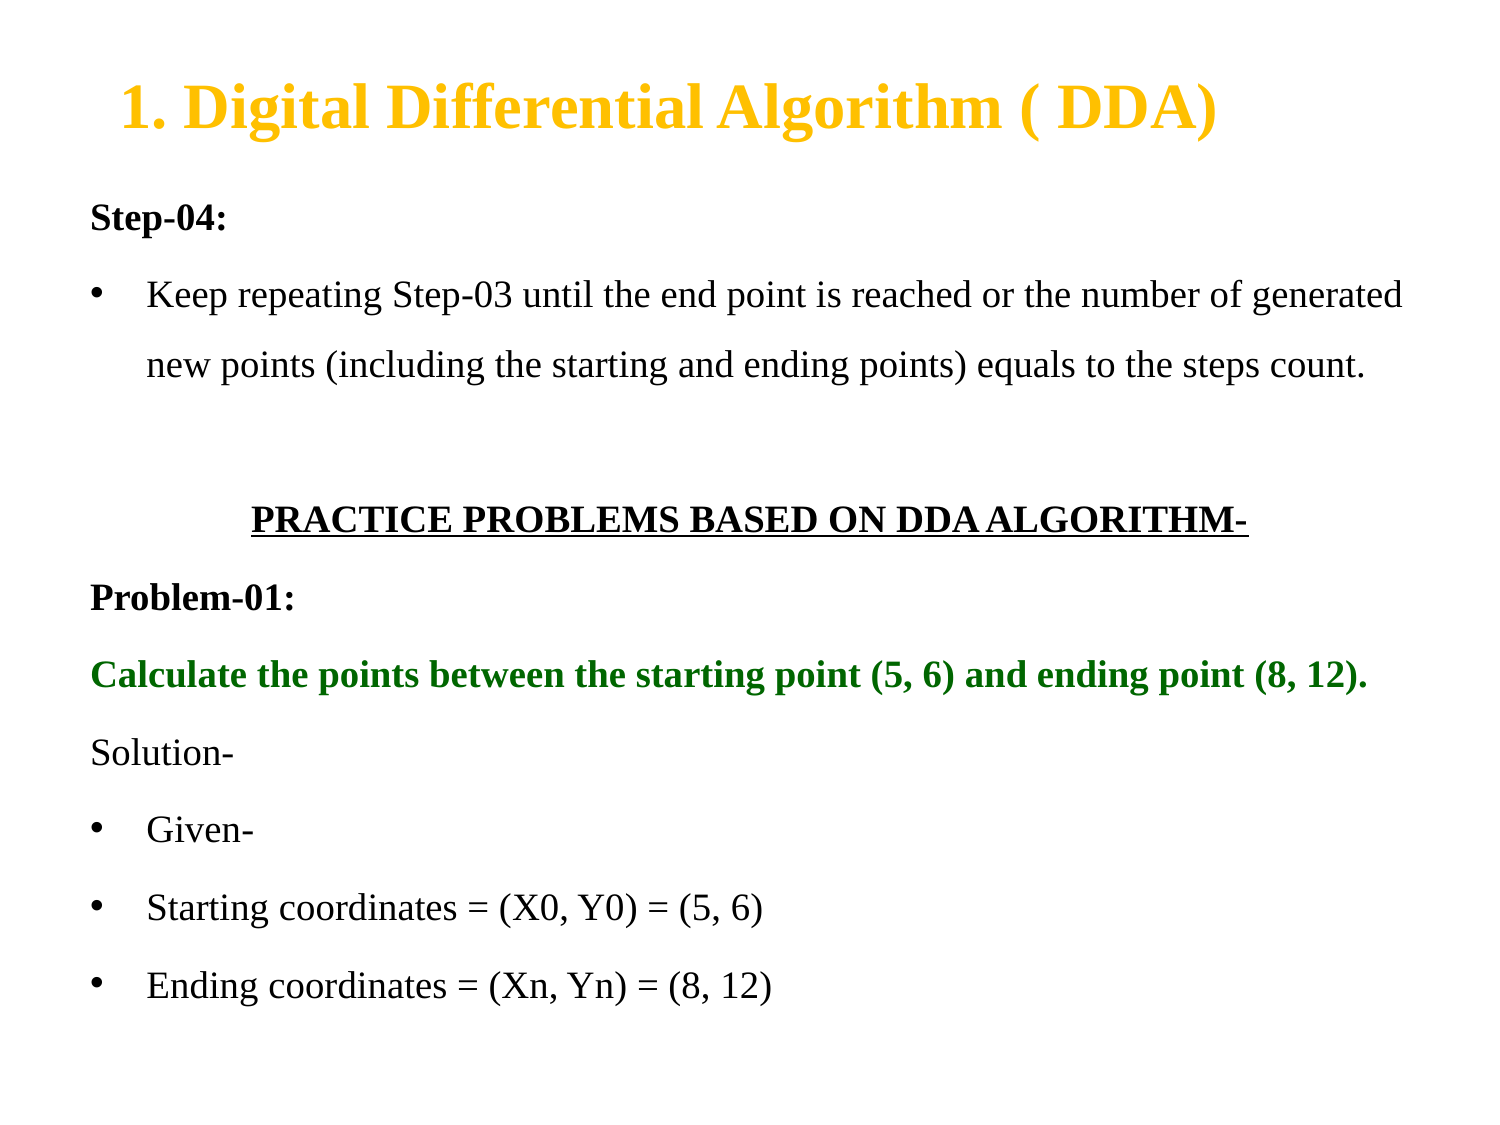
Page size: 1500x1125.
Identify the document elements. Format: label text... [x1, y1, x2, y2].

text_box 1. Digital Differential Algorithm ( DDA) [0, 56, 1344, 244]
list Step-04: Keep repeating Step-03 until the end point is reached or the number of generated new points (including the starting and ending points) equals to the steps count. PRACTICE PROBLEMS BASED ON DDA ALGORITHM- Problem-01: Calculate the points between the starting point (5, 6) and ending point (8, 12). Solution- Given- Starting coordinates = (X0, Y0) = (5, 6) Ending coordinates = (Xn, Yn) = (8, 12) [75, 160, 1425, 1035]
